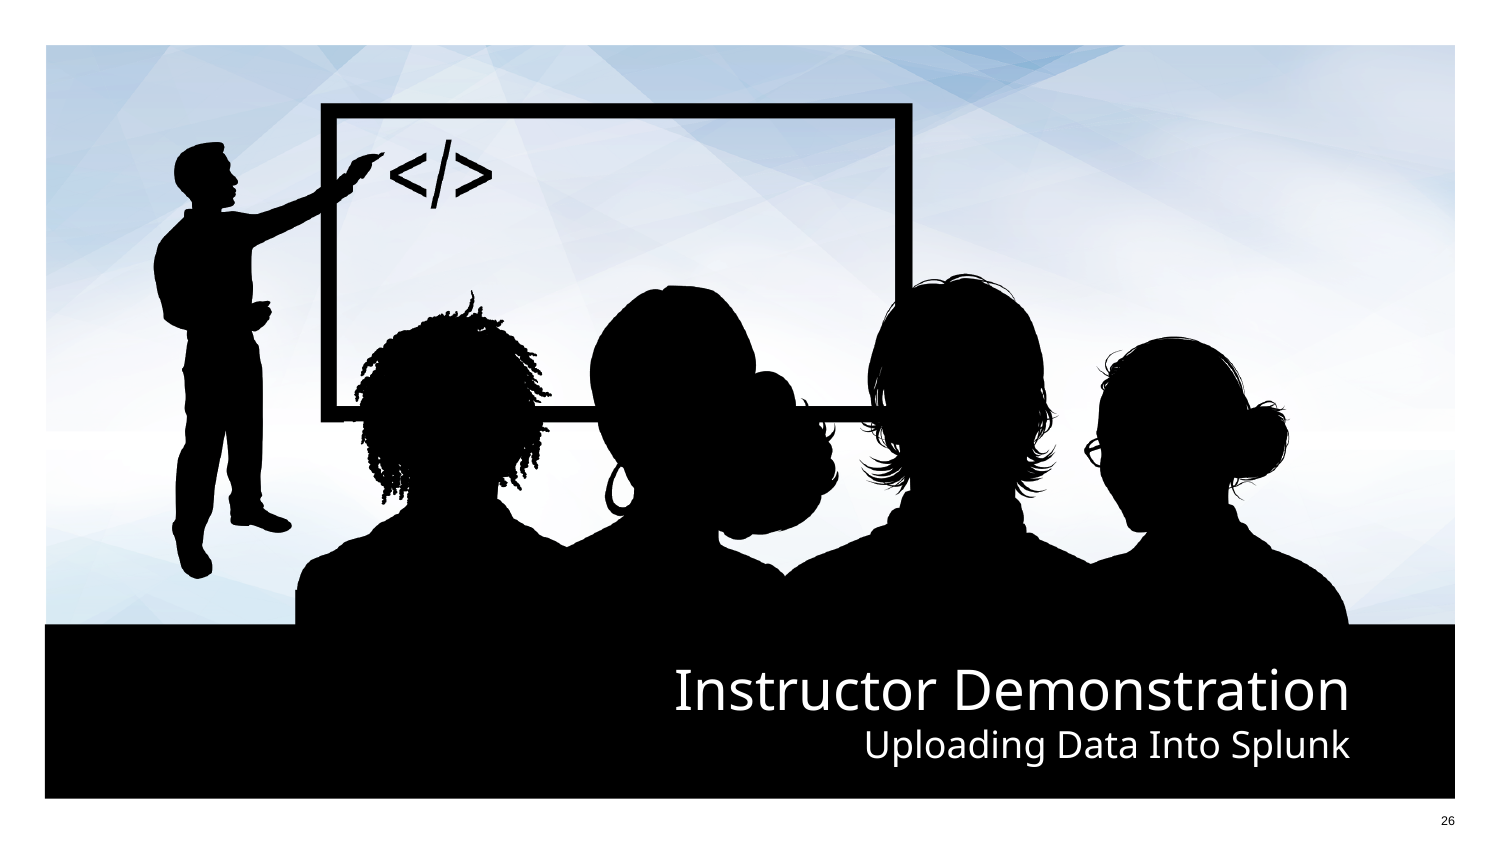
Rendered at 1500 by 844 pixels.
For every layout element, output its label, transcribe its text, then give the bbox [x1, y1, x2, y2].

text_box 26 [1411, 813, 1455, 831]
title Uploading Data Into Splunk [0, 719, 1500, 799]
picture [45, 0, 1468, 630]
